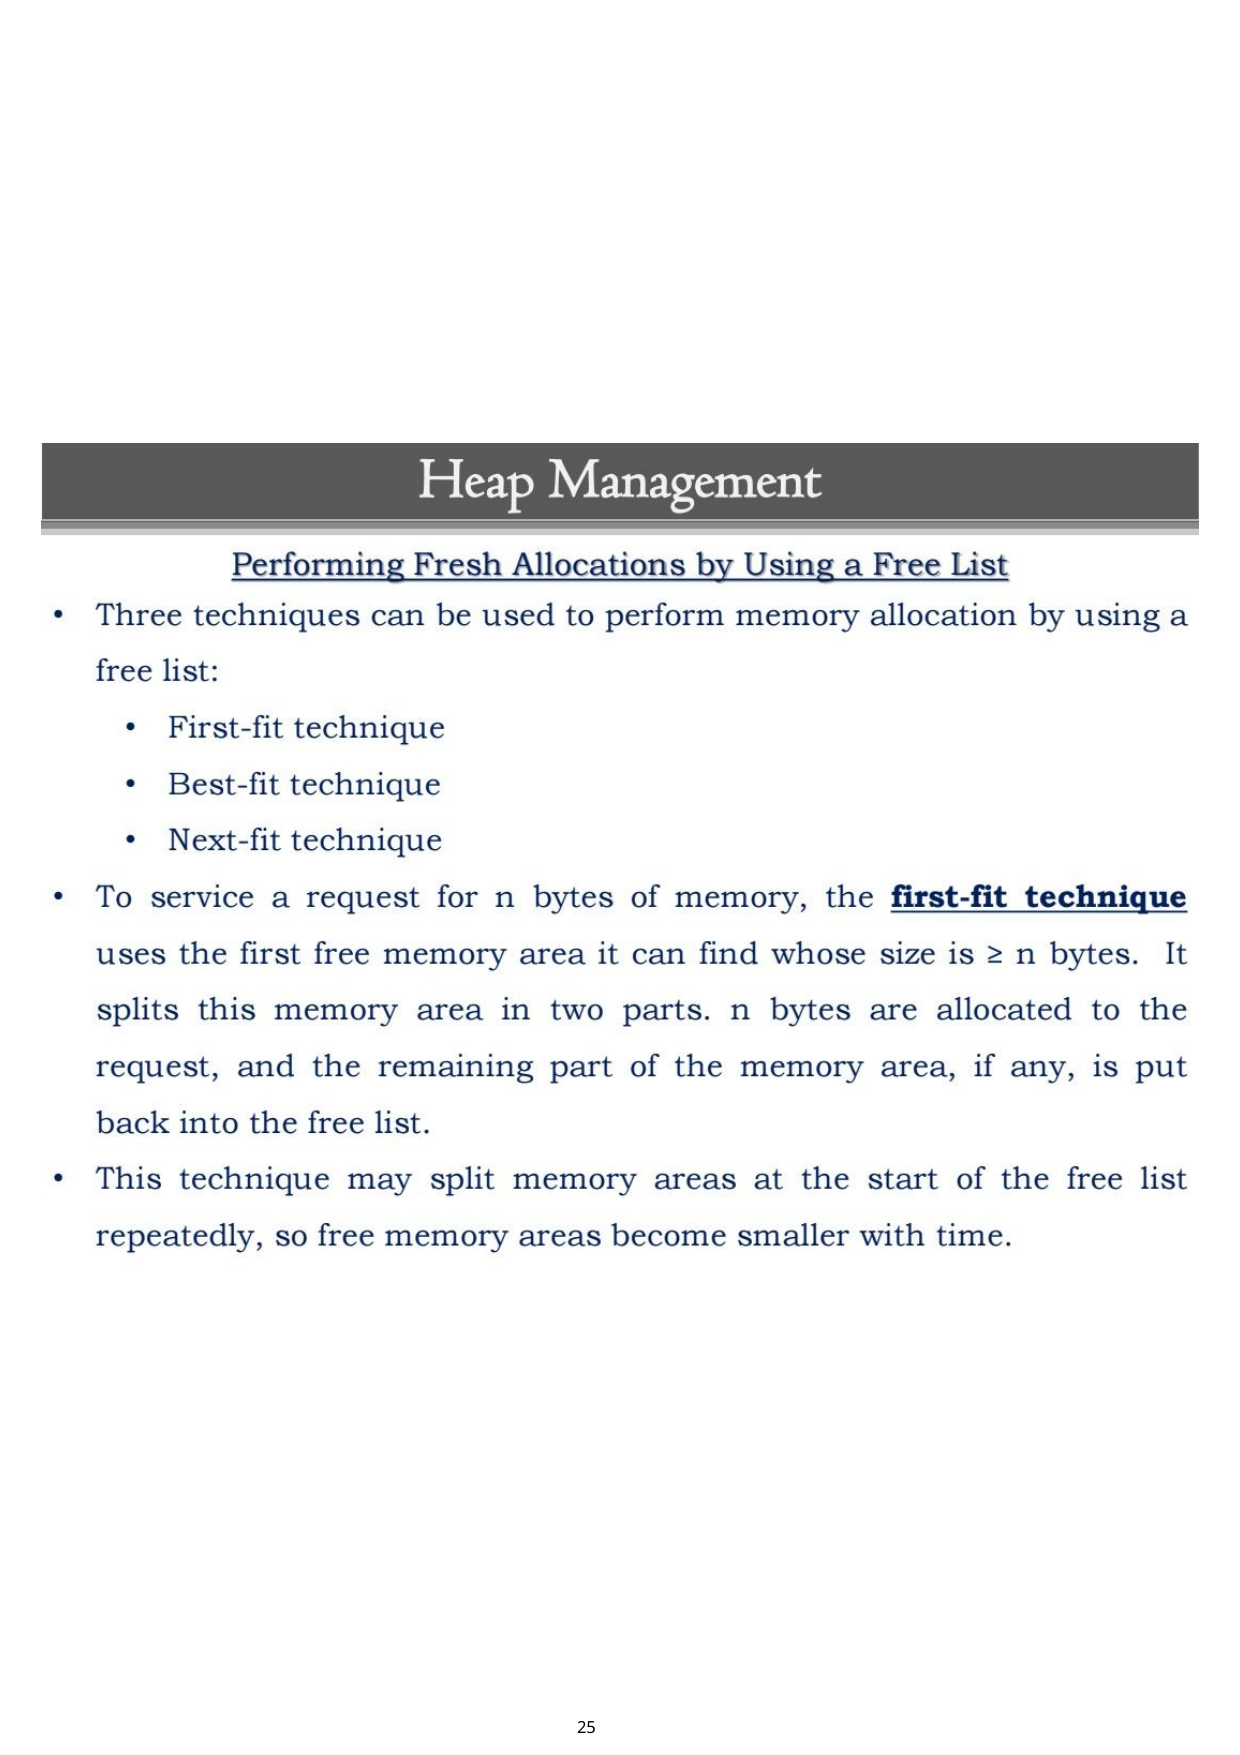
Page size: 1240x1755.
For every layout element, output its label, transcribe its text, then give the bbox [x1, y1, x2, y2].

picture [41, 442, 1199, 1267]
slide_number 25 [570, 1713, 605, 1755]
